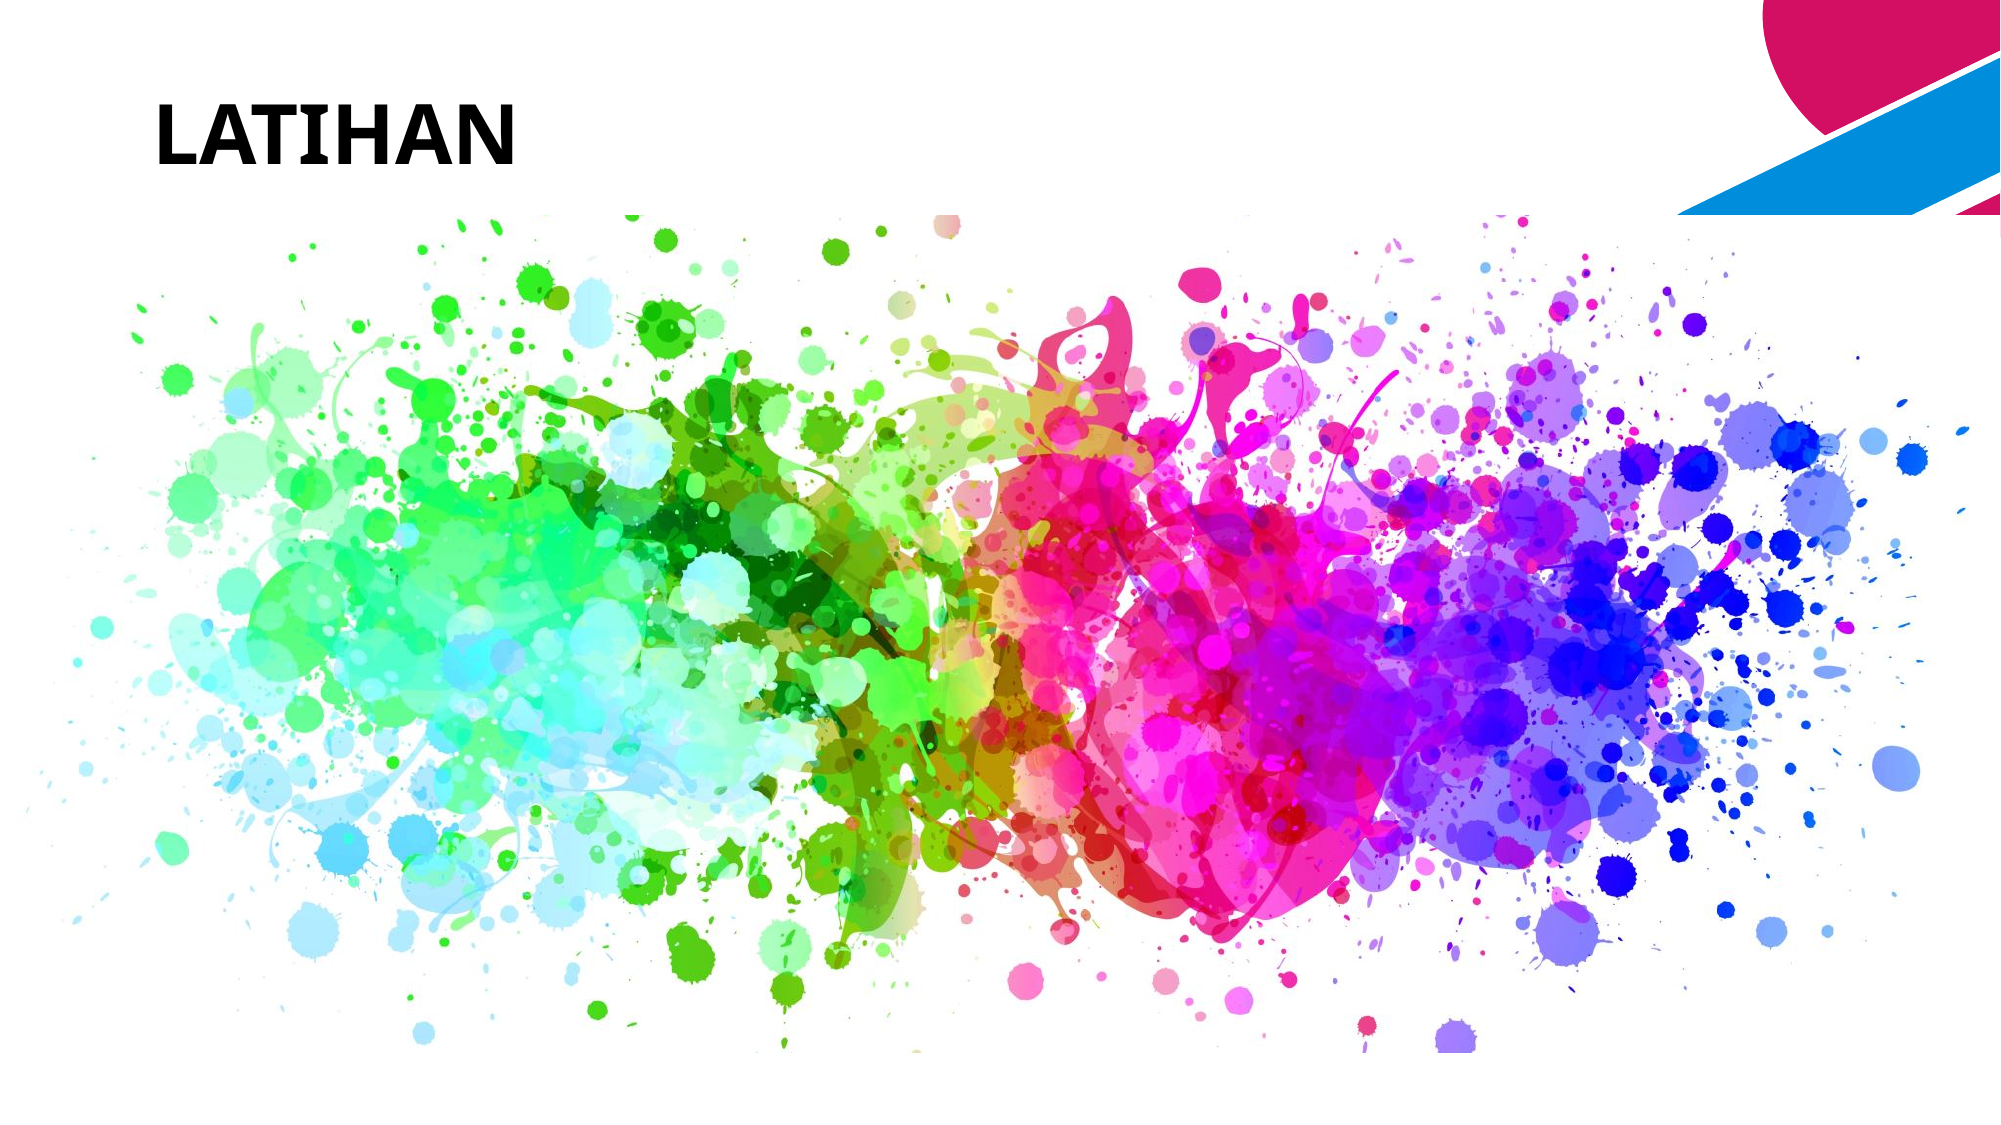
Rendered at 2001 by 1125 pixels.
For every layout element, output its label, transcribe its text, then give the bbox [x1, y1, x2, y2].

title LATIHAN [137, 59, 1623, 214]
picture [0, 214, 2000, 1053]
